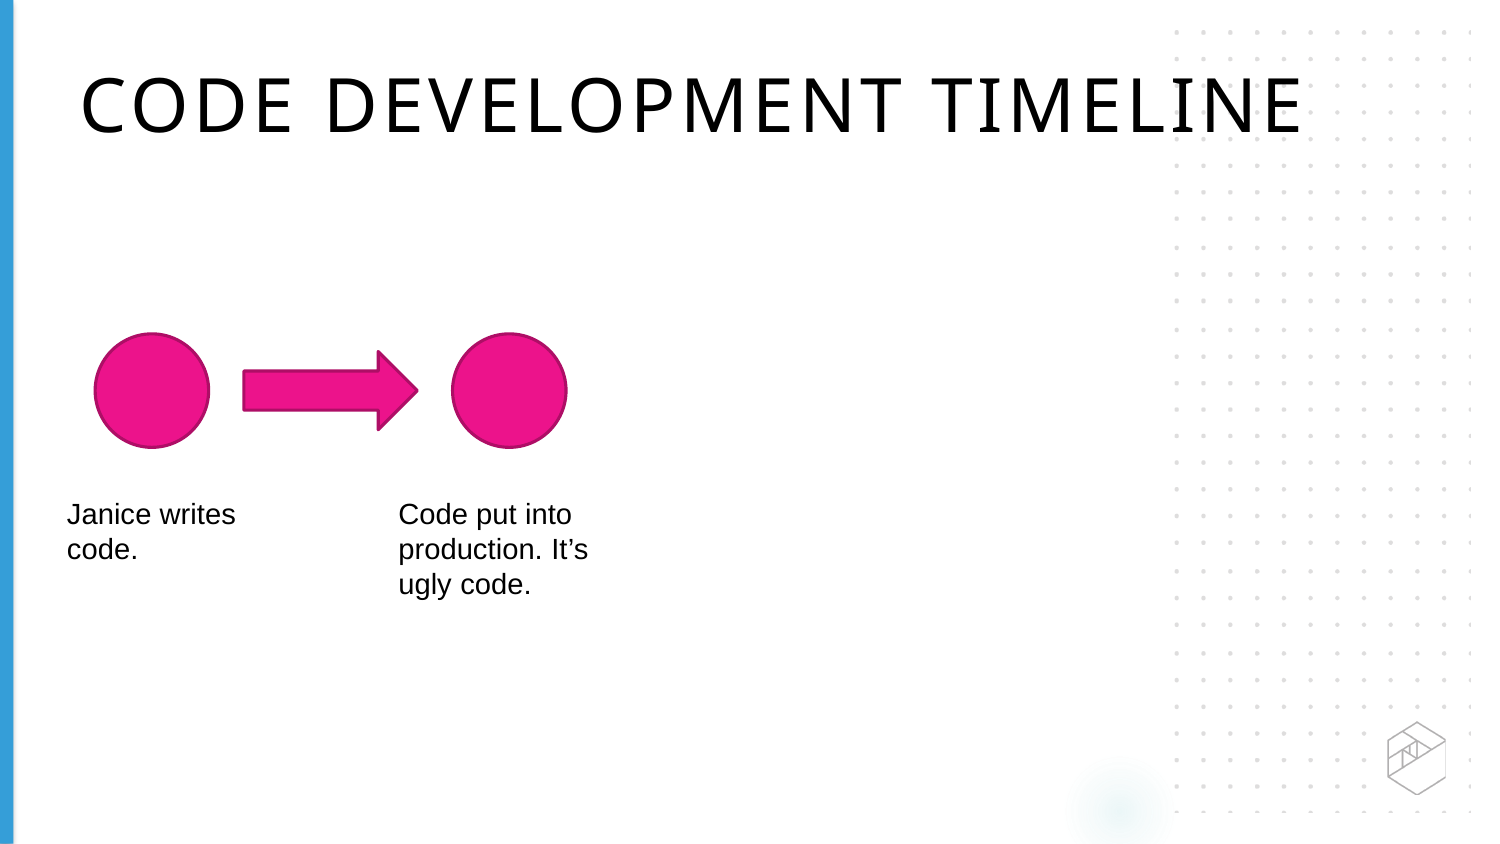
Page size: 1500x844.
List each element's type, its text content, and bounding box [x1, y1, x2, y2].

picture [1058, 750, 1181, 844]
text_box Code put into production. It’s ugly code. [383, 487, 636, 608]
text_box [242, 350, 419, 432]
text_box [93, 332, 211, 449]
text_box Janice writes code. [52, 487, 252, 573]
title CODE DEVELOPMENT TIMELINE [64, 23, 1321, 163]
text_box [450, 332, 568, 449]
